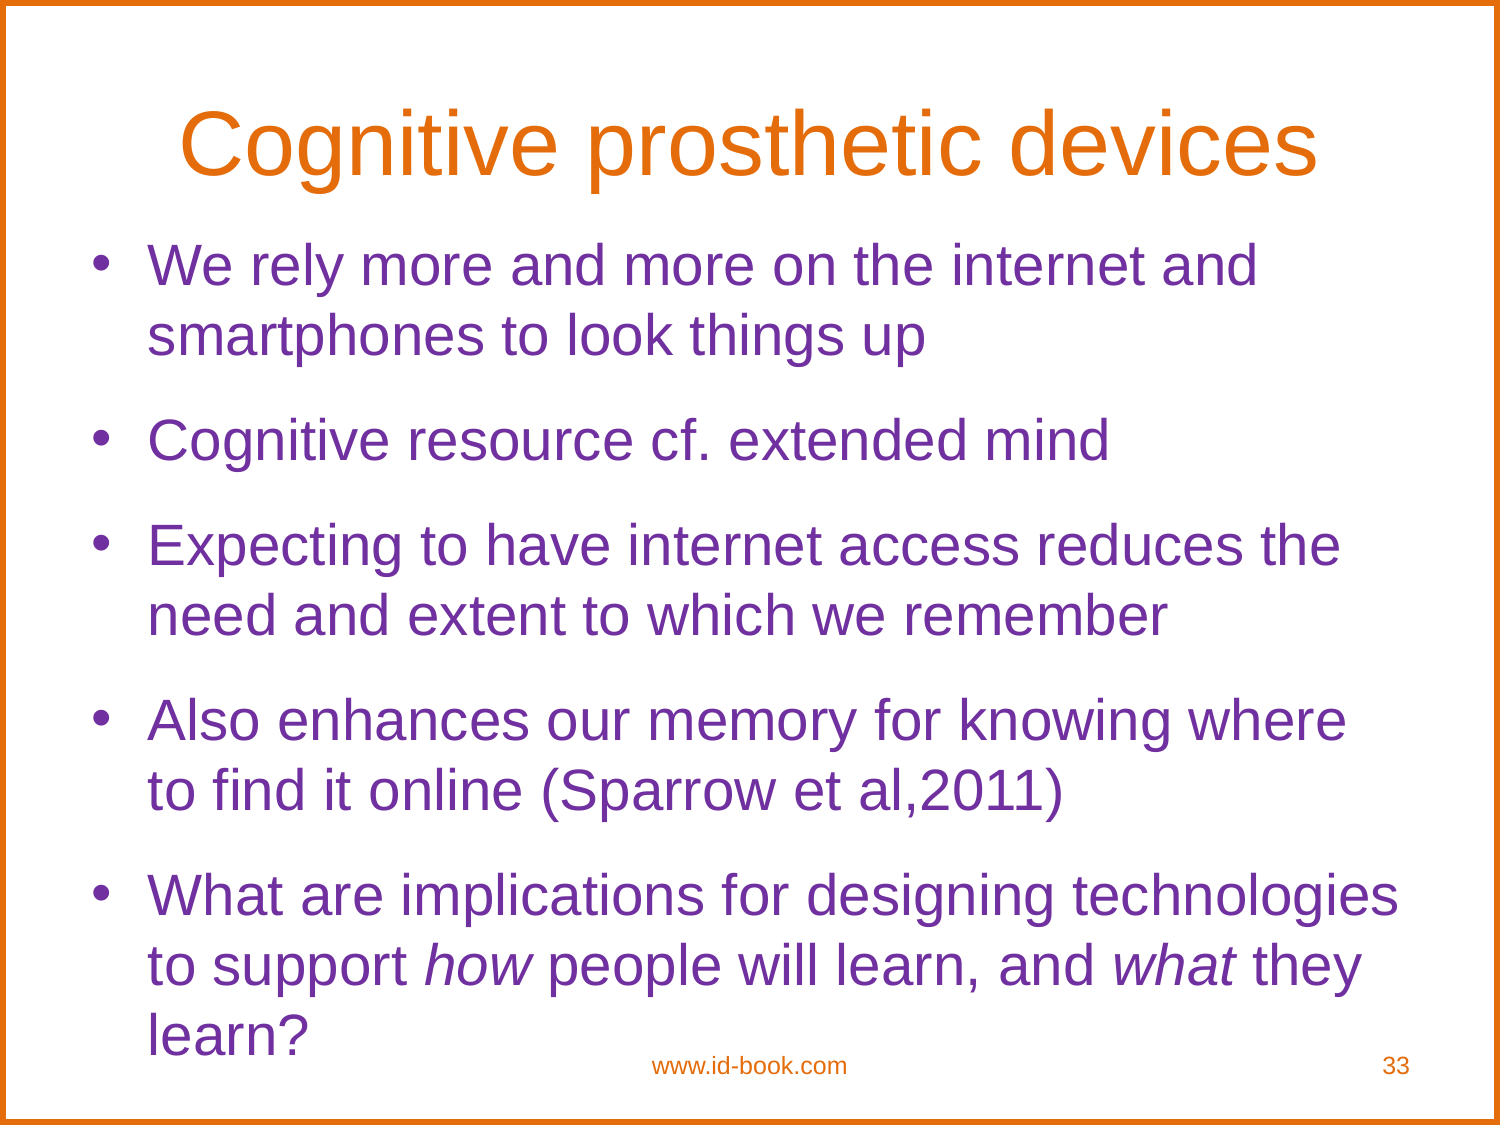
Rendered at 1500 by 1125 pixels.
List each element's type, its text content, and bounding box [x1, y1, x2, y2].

list We rely more and more on the internet and smartphones to look things up Cognitive resource cf. extended mind Expecting to have internet access reduces the need and extent to which we remember Also enhances our memory for knowing where to find it online (Sparrow et al,2011) What are implications for designing technologies to support how people will learn, and what they learn? [76, 219, 1427, 963]
slide_number 33 [1074, 1042, 1425, 1103]
title Cognitive prosthetic devices [75, 45, 1425, 233]
footer www.id-book.com [512, 1042, 988, 1103]
